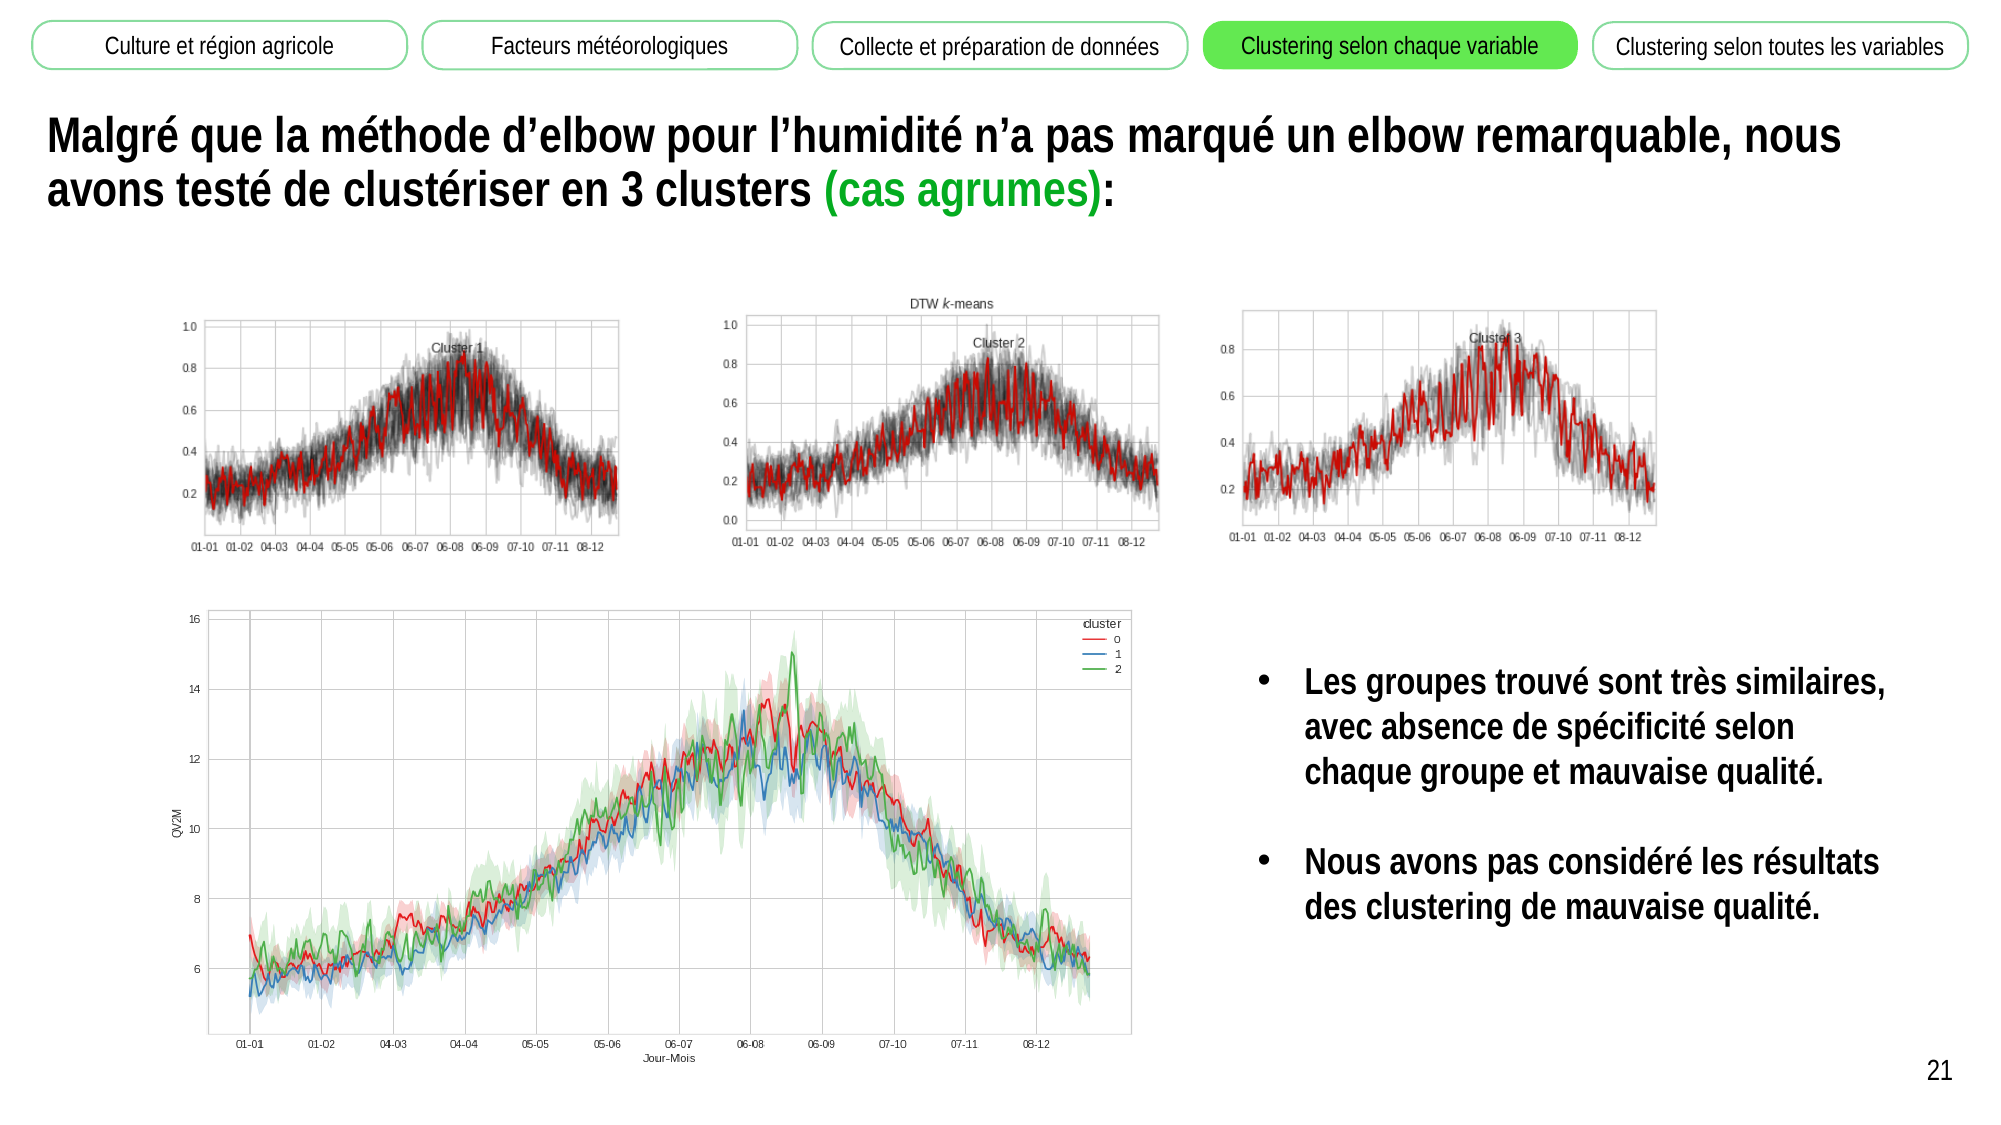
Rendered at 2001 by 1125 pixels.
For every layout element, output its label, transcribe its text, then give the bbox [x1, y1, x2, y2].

picture [174, 294, 653, 563]
text_box Les groupes trouvé sont très similaires, avec absence de spécificité selon chaque groupe et mauvaise qualité. Nous avons pas considéré les résultats des clustering de mauvaise qualité. [1242, 649, 1913, 935]
text_box 21 [1912, 1043, 1969, 1094]
text_box Malgré que la méthode d’elbow pour l’humidité n’a pas marqué un elbow remarquable, nous avons testé de clustériser en 3 clusters (cas agrumes): [32, 88, 1918, 239]
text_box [32, 20, 1969, 70]
picture [165, 289, 1166, 1070]
picture [1212, 294, 1682, 551]
